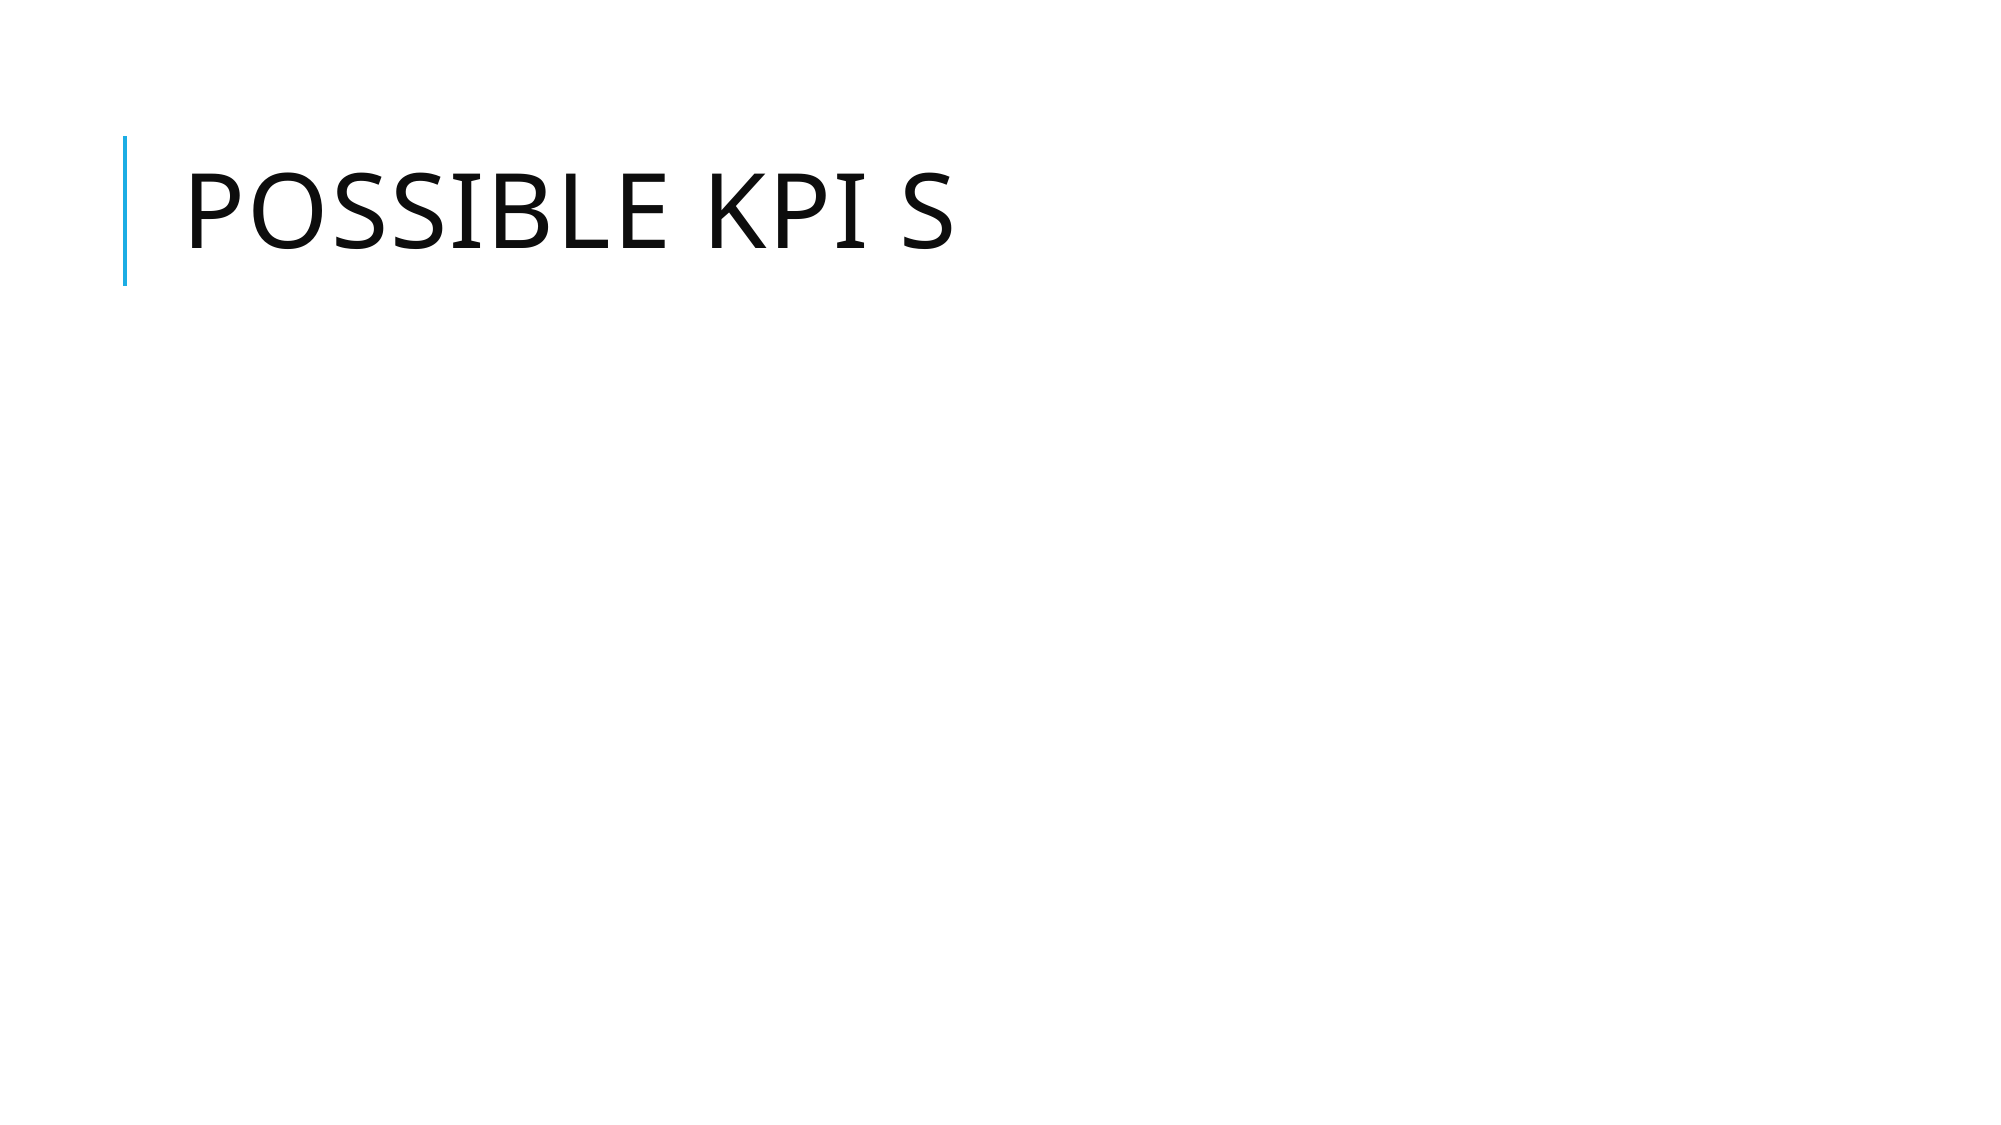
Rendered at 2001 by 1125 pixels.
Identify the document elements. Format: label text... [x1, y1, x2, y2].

title Possible kpi s [168, 96, 1763, 342]
